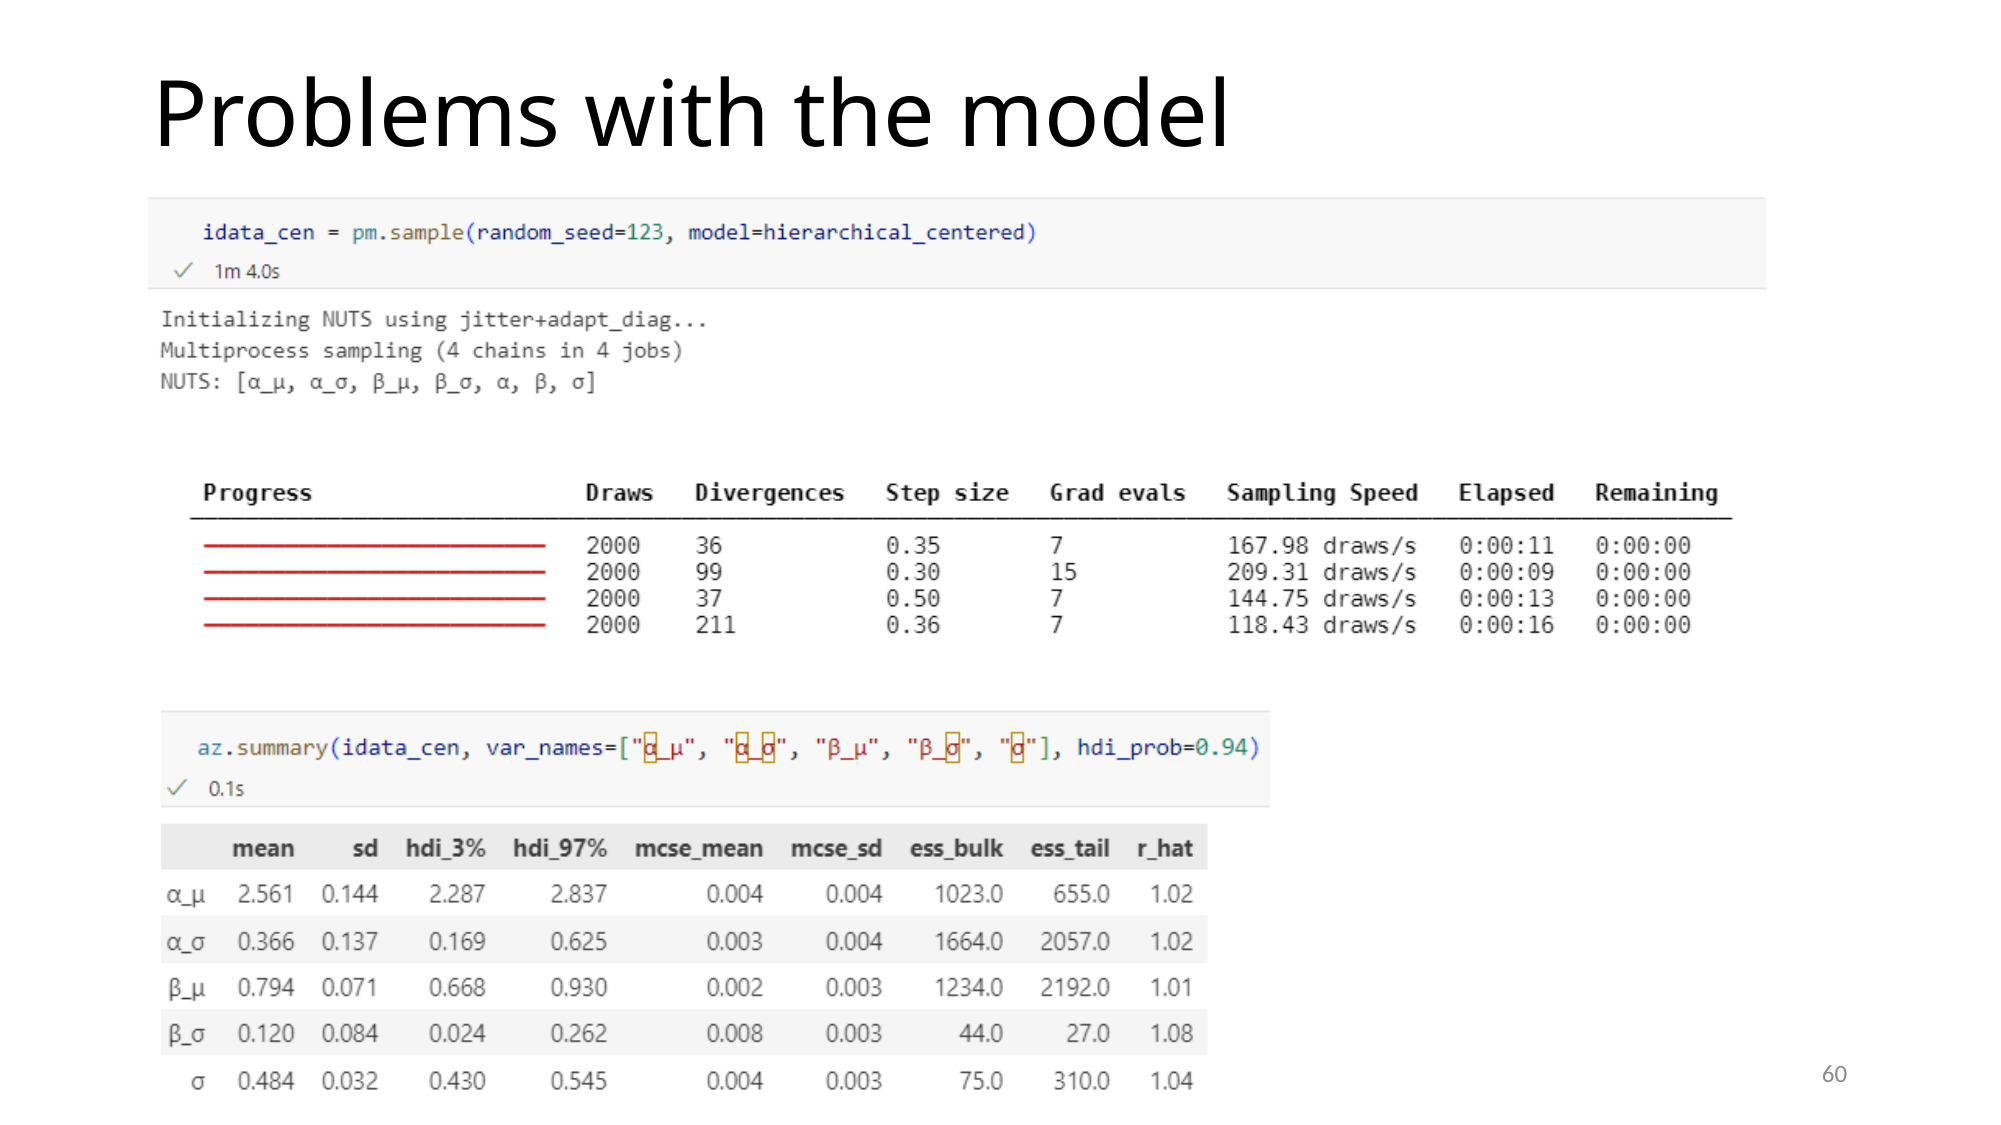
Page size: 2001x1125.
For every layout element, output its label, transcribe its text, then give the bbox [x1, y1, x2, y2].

title Problems with the model [137, 59, 1863, 175]
slide_number 60 [1412, 1042, 1863, 1103]
picture [148, 193, 1766, 669]
picture [161, 706, 1270, 1103]
